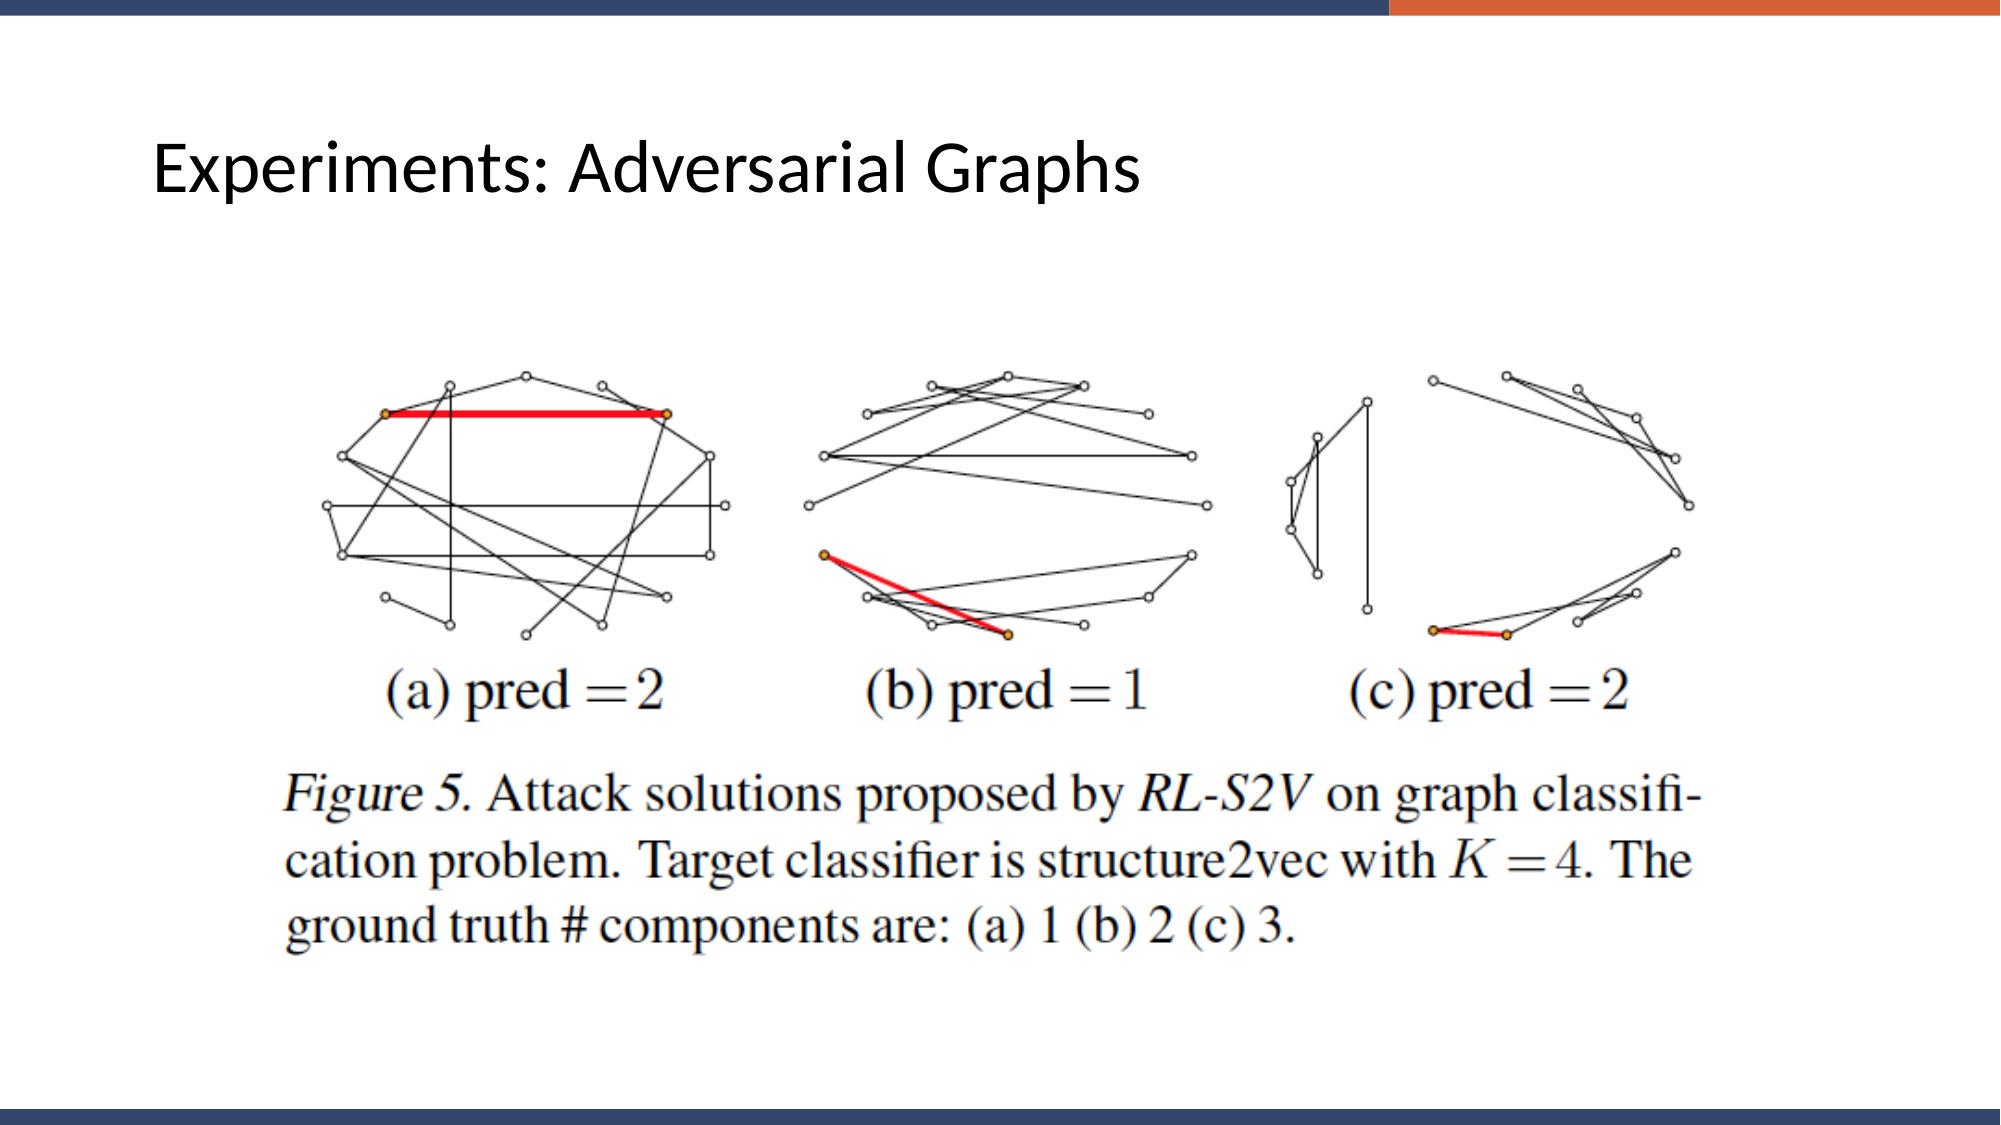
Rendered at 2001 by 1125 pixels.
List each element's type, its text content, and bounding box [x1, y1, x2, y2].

title Experiments: Adversarial Graphs [137, 59, 1863, 278]
picture [278, 370, 1721, 967]
